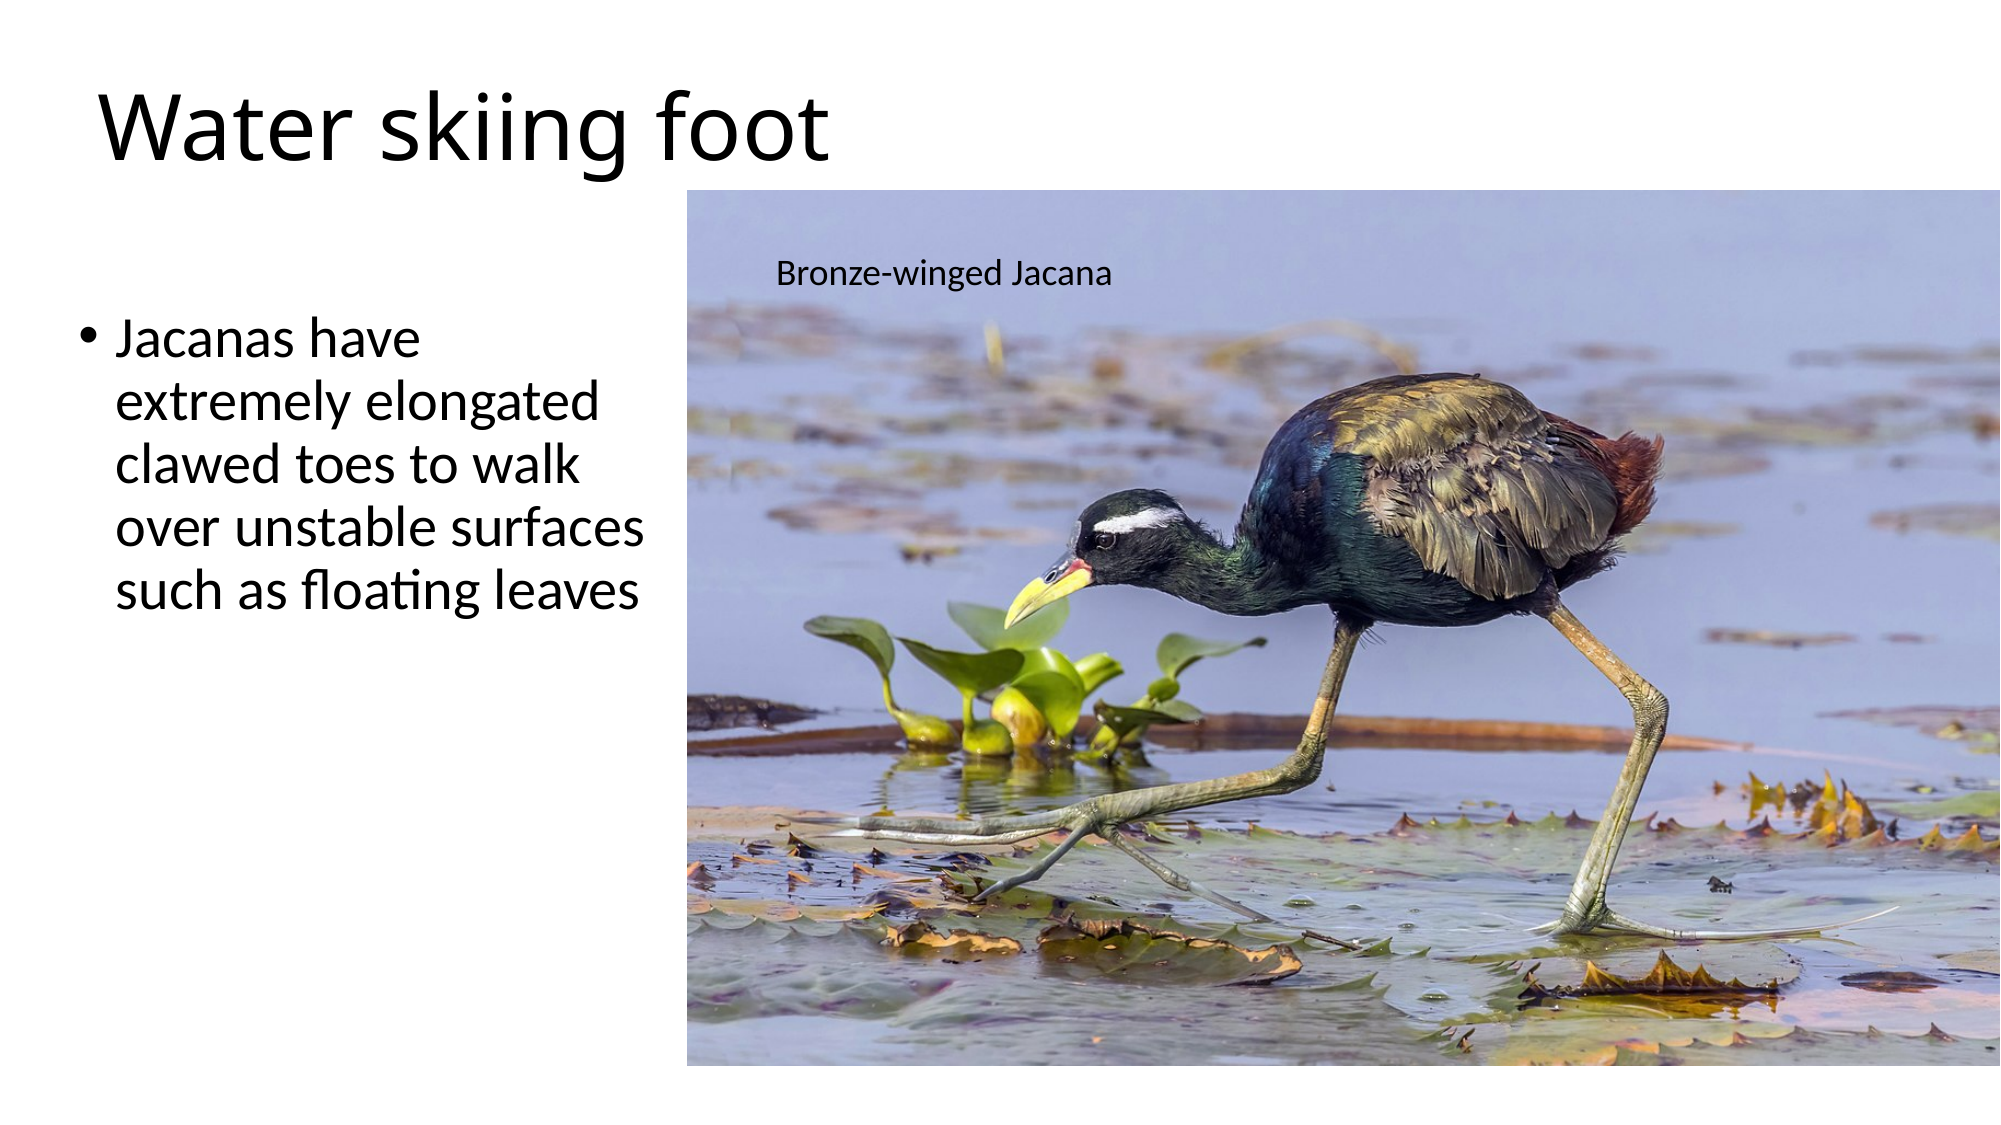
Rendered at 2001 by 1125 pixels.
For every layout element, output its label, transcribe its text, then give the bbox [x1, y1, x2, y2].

title Water skiing foot [82, 21, 1808, 240]
picture [687, 190, 2000, 1066]
list Jacanas have extremely elongated clawed toes to walk over unstable surfaces such as floating leaves [63, 299, 669, 1014]
